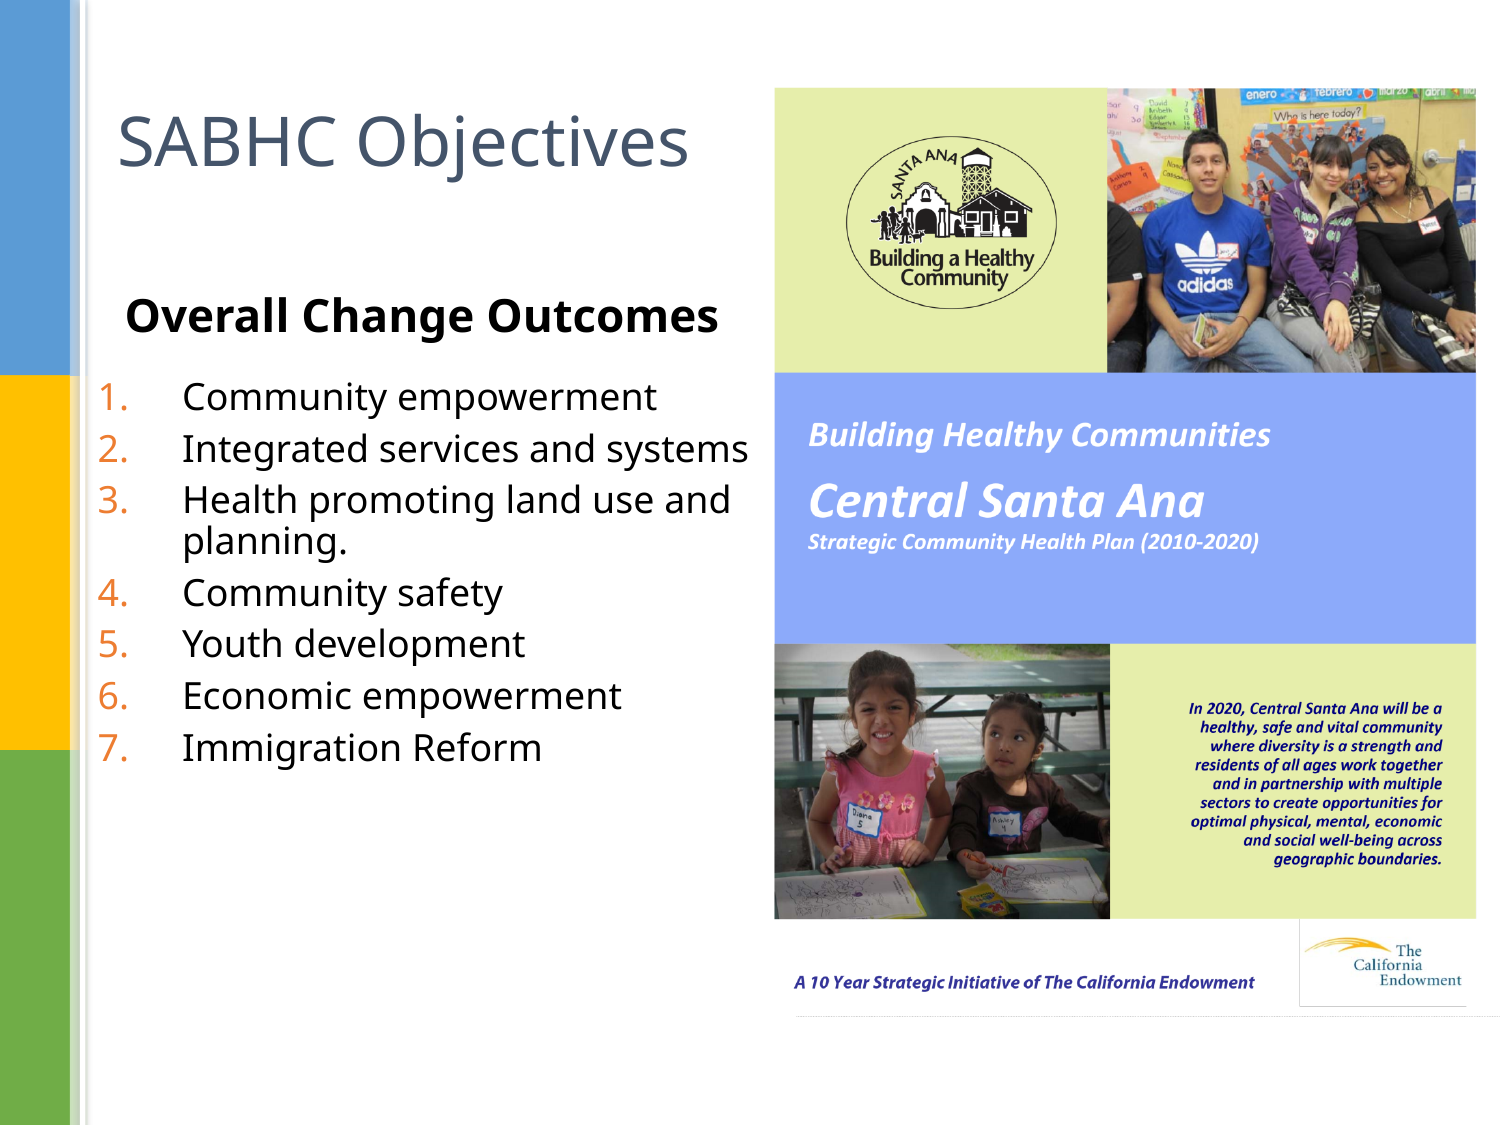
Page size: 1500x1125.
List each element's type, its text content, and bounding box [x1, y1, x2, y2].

list Community empowerment Integrated services and systems Health promoting land use and planning. Community safety Youth development Economic empowerment Immigration Reform [82, 370, 805, 1048]
title SABHC Objectives [102, 45, 1397, 233]
picture [774, 86, 1500, 1018]
list Overall Change Outcomes [109, 244, 744, 350]
